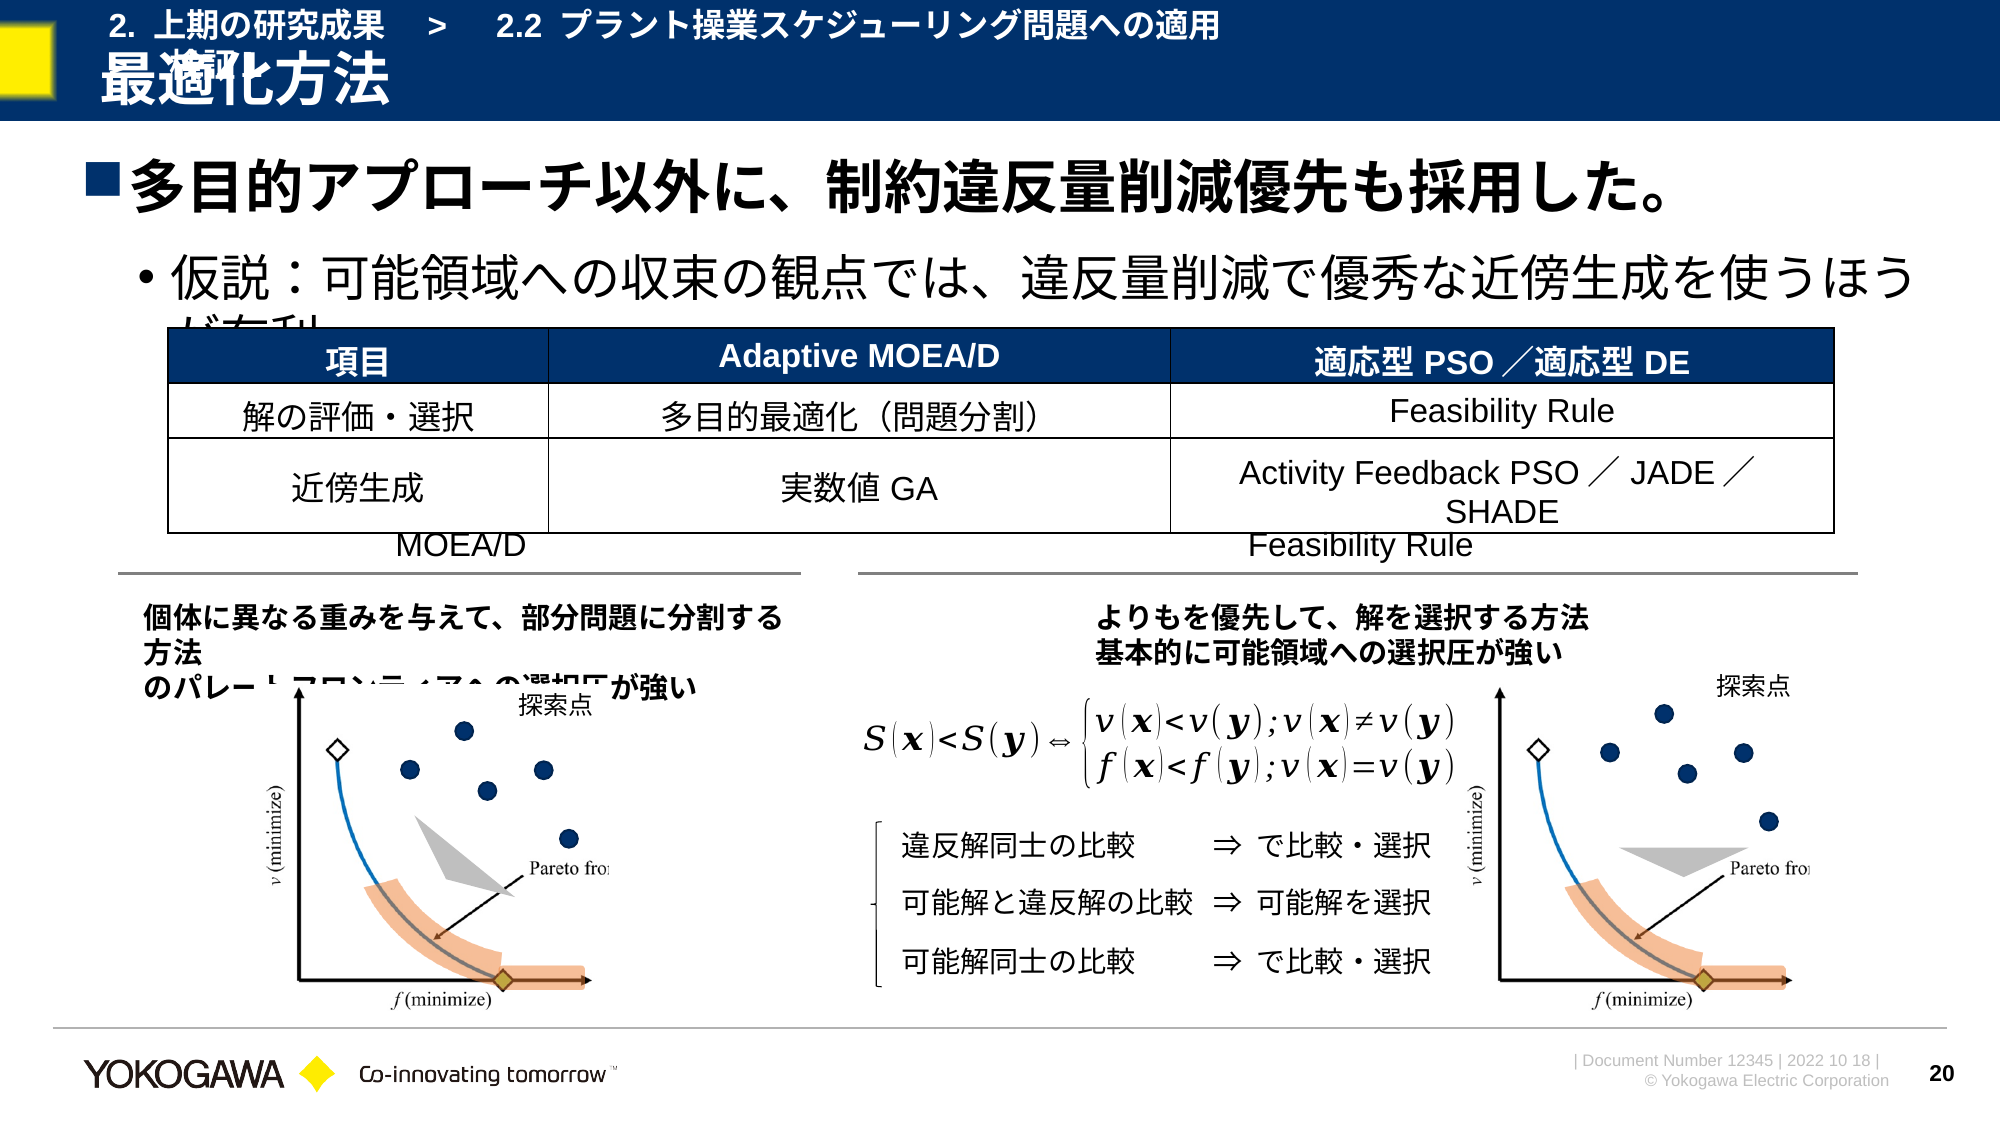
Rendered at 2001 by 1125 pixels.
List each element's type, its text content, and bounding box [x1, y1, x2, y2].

text_box 探索点 [1702, 662, 1807, 684]
text_box Feasibility Rule [1203, 534, 1519, 571]
text_box [870, 821, 882, 988]
table_cell 近傍生成 [169, 439, 548, 532]
picture [1454, 684, 1810, 1011]
table_header 適応型PSO／適応型DE [1171, 329, 1833, 382]
text_box ⇒ 可能解を選択 [1198, 876, 1454, 927]
table_cell 実数値GA [549, 439, 1170, 532]
table_cell Feasibility Rule [1171, 384, 1833, 437]
table_cell 解の評価・選択 [169, 384, 548, 437]
title 最適化方法 [84, 39, 1955, 125]
text_box 違反解同士の比較 [887, 819, 1174, 870]
picture [83, 1055, 617, 1093]
text_box 2. 上期の研究成果 > 2.2 プラント操業スケジューリング問題への適用 > 検証１ [93, 0, 1286, 92]
text_box MOEA/D [303, 516, 619, 571]
table_cell 多目的最適化（問題分割） [549, 384, 1170, 437]
text_box 可能解と違反解の比較 [887, 877, 1216, 928]
text_box 多目的アプローチ以外に、制約違反量削減優先も採用した。 仮説：可能領域への収束の観点では、違反量削減で優秀な近傍生成を使うほうが有利 [66, 151, 1955, 337]
text_box 可能解同士の比較 [887, 935, 1174, 986]
slide_number 20 [1904, 1042, 1970, 1103]
table_header Adaptive MOEA/D [549, 329, 1170, 382]
table_cell Activity Feedback PSO／JADE／SHADE [1171, 439, 1833, 532]
picture [253, 684, 609, 1011]
table_header 項目 [169, 329, 548, 382]
picture [0, 6, 69, 115]
